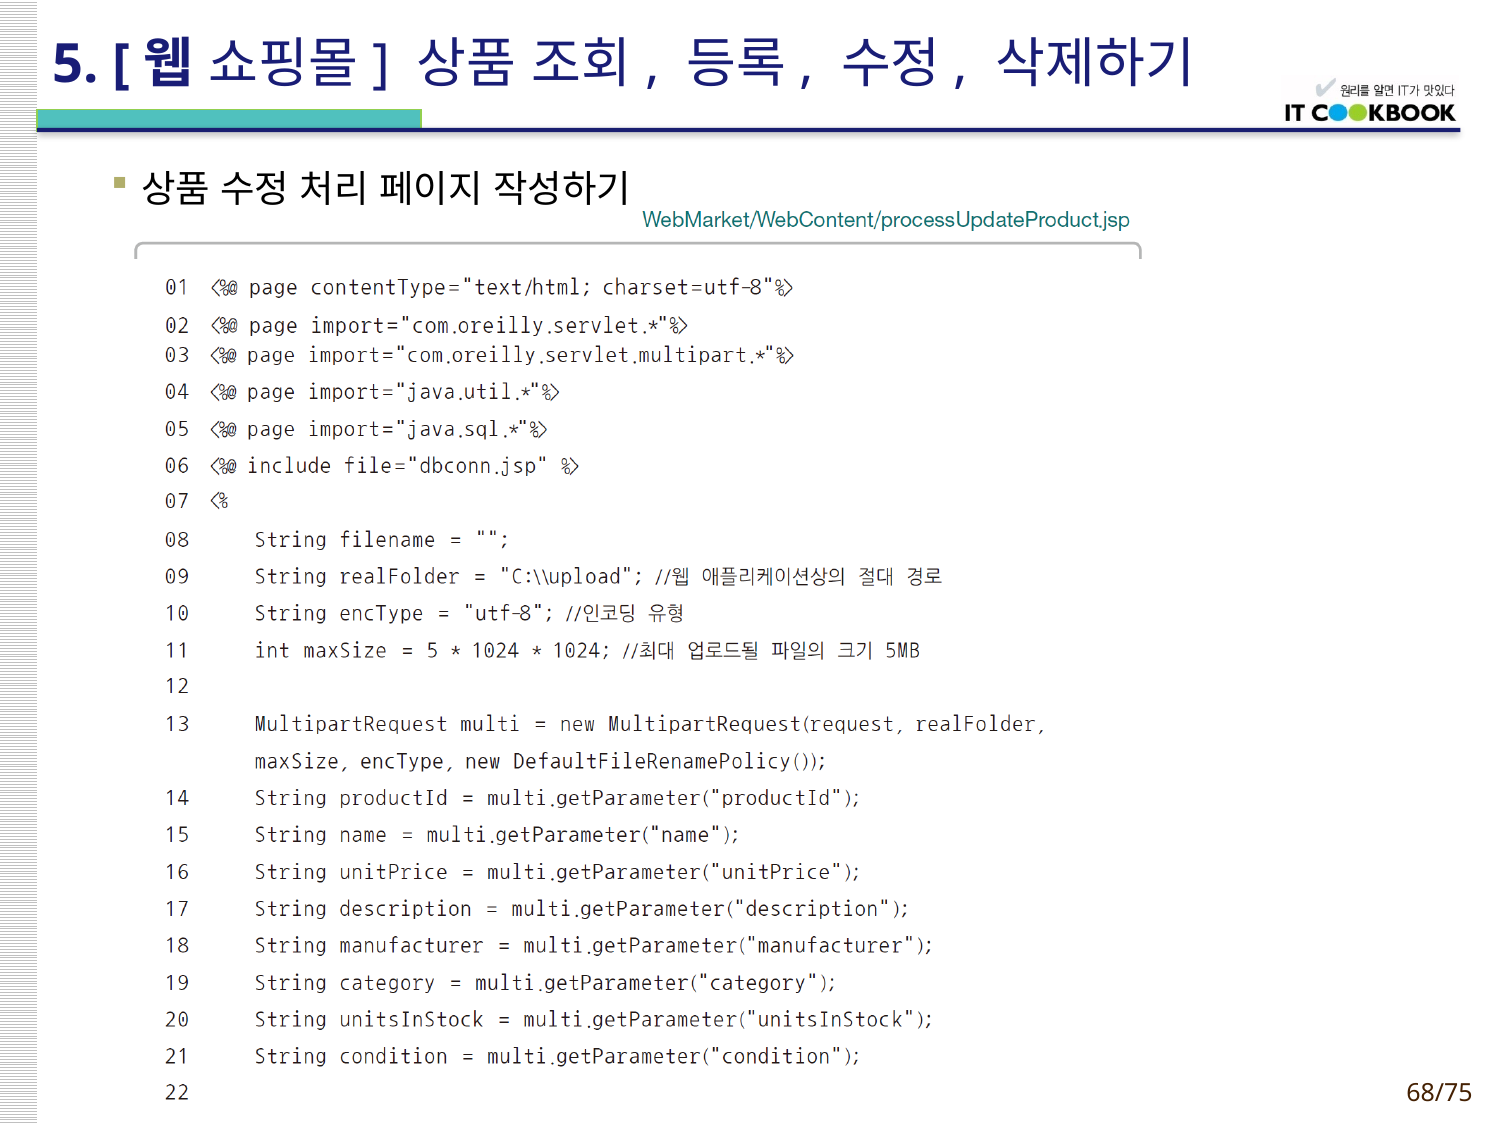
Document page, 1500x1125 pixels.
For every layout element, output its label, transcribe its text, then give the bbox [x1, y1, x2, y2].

list 상품 수정 처리 페이지 작성하기 [37, 152, 1463, 1091]
picture [1281, 75, 1459, 123]
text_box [132, 209, 1175, 1108]
title 5. [웹 쇼핑몰] 상품 조회, 등록, 수정, 삭제하기 [37, 13, 1278, 109]
